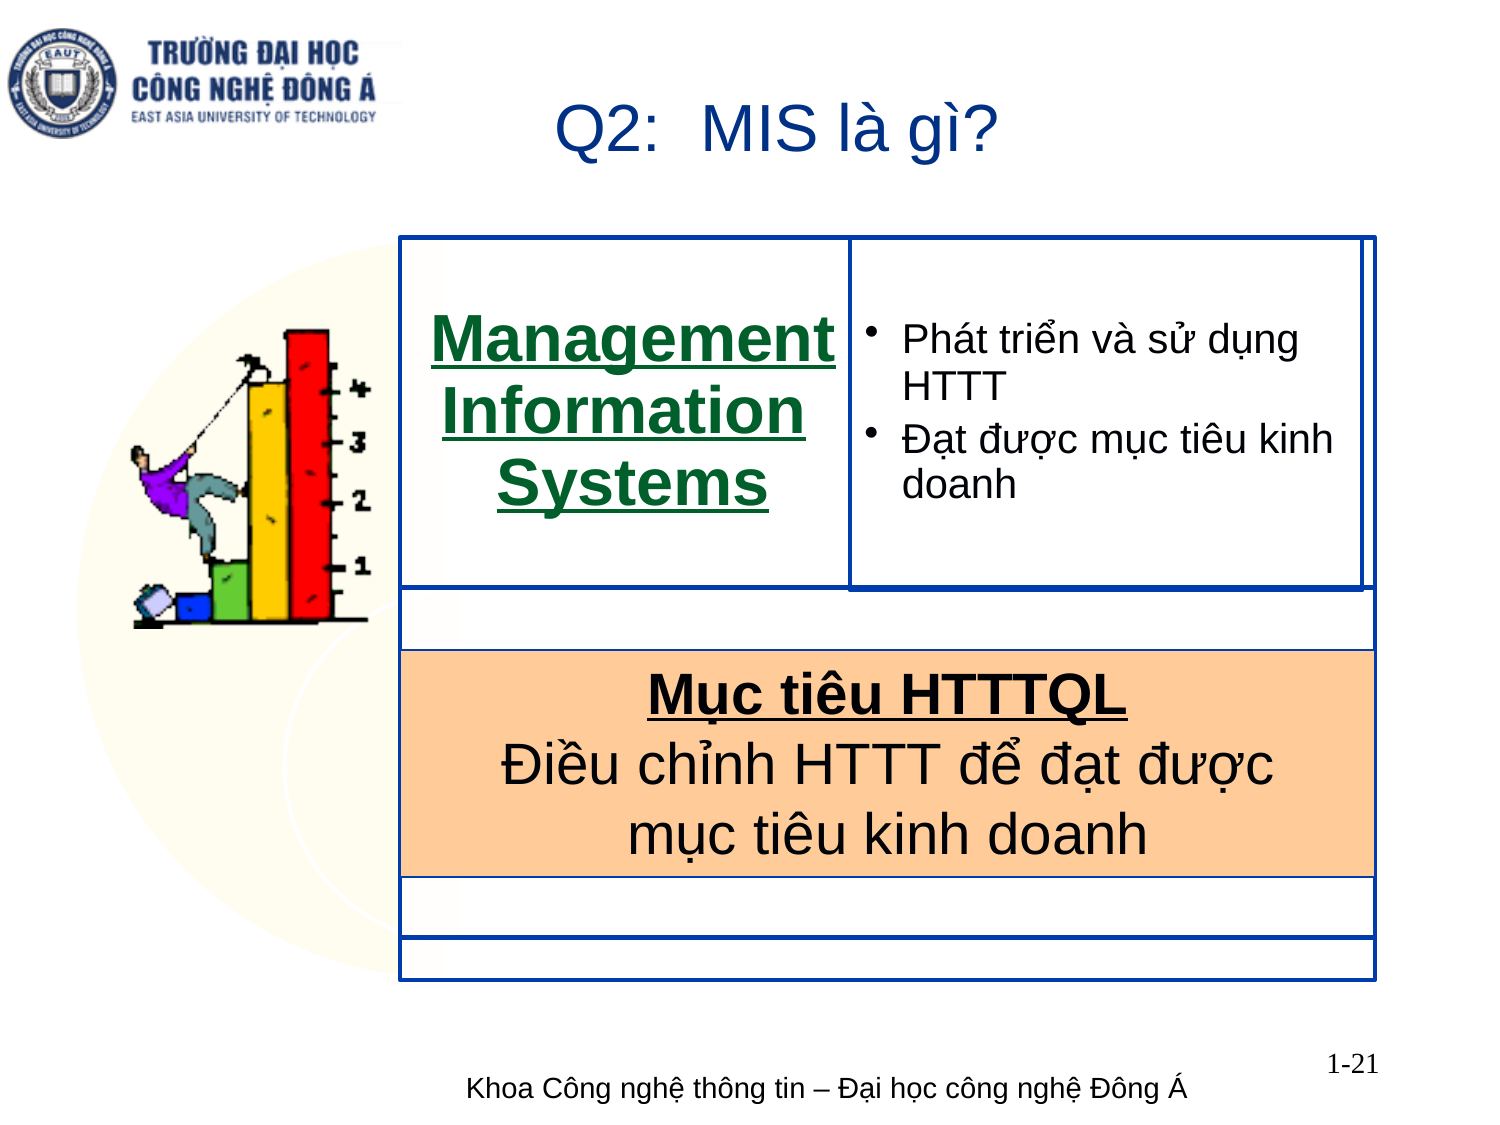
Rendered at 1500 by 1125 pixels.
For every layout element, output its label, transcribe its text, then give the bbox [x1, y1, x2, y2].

title Q2: MIS là gì? [552, 82, 1001, 232]
slide_number 1-21 [1324, 1044, 1394, 1125]
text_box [72, 235, 1378, 983]
picture [0, 28, 403, 139]
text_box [282, 235, 1378, 945]
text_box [398, 648, 1376, 879]
picture [112, 324, 376, 630]
